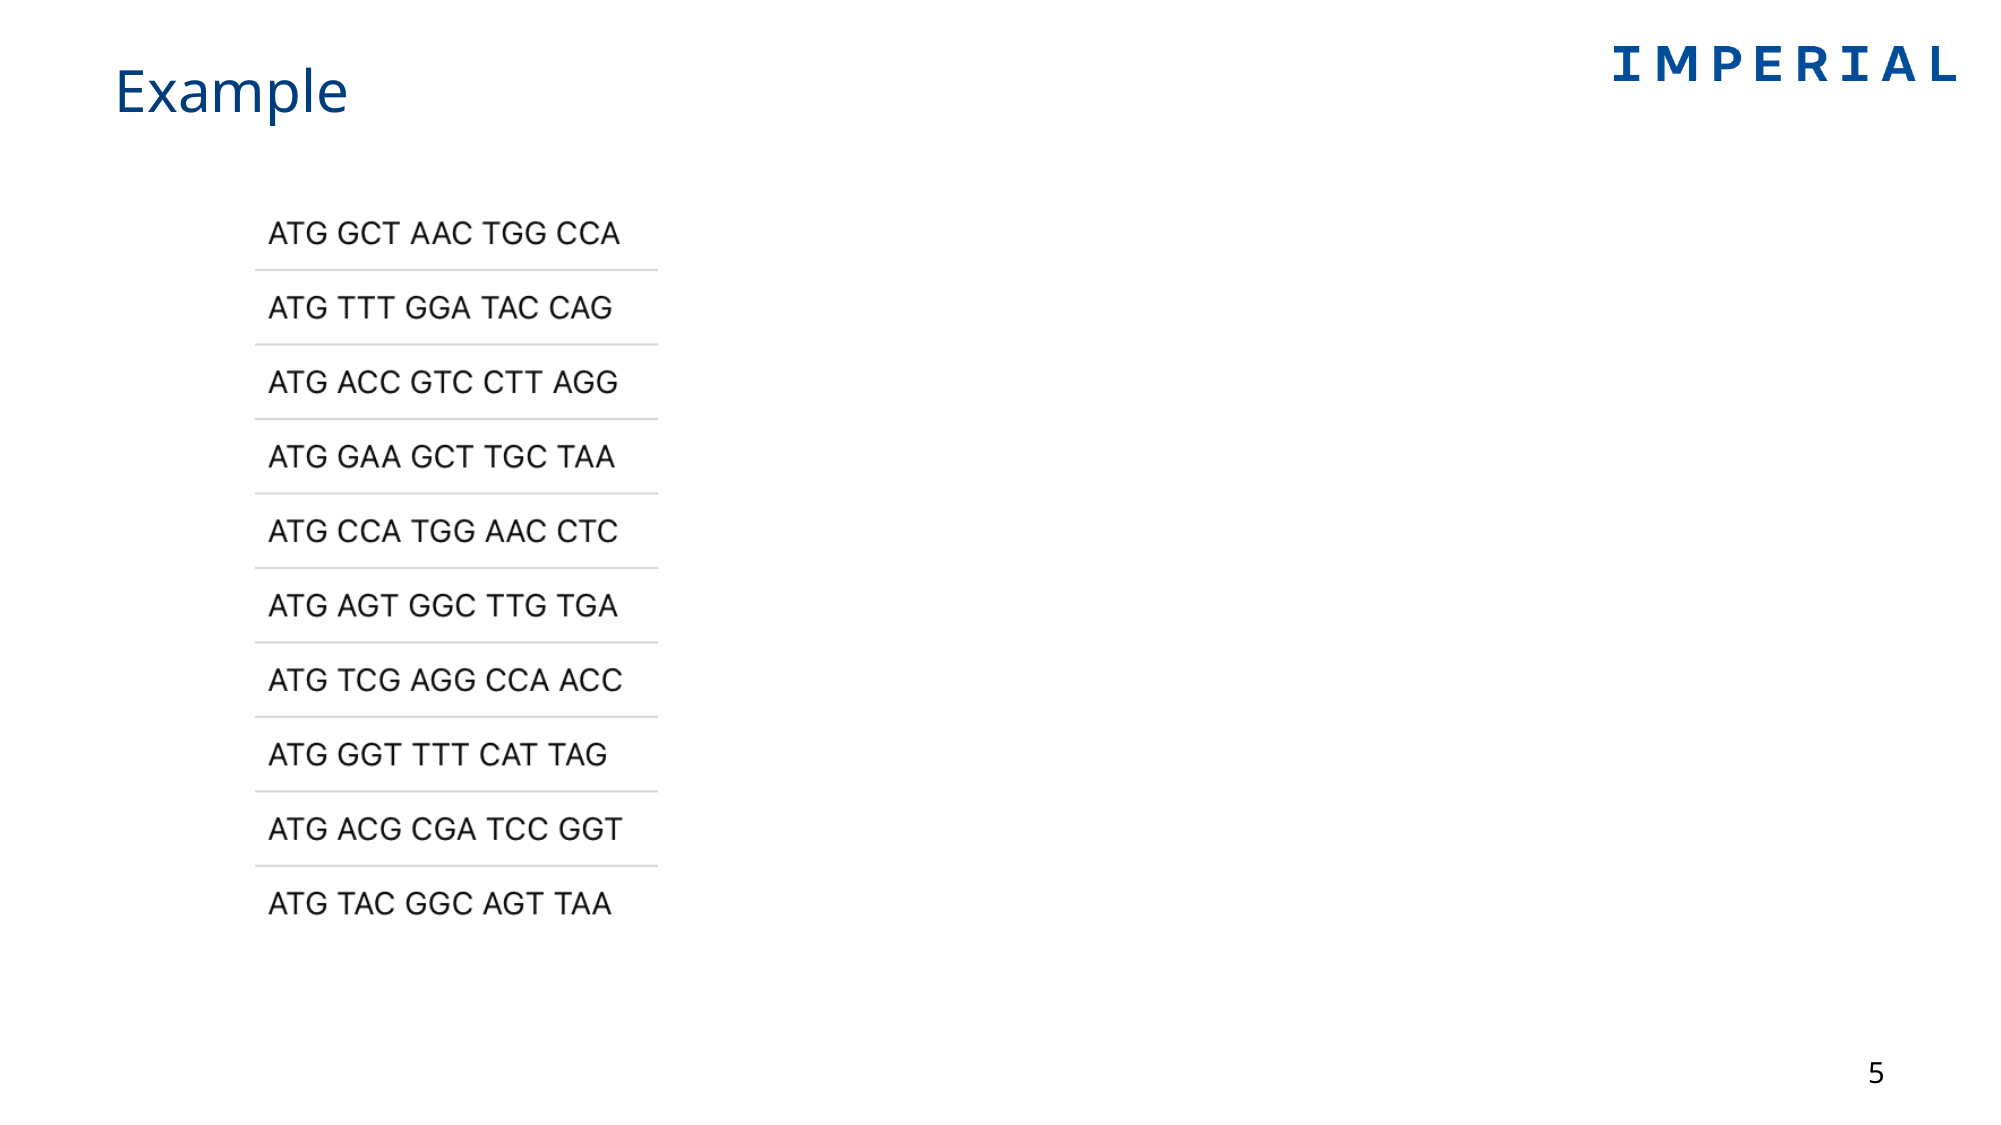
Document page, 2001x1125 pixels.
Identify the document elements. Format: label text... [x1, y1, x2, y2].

title Example [99, 0, 1900, 184]
picture [255, 207, 658, 938]
slide_number 5 [1433, 1046, 1901, 1103]
picture [1900, 46, 1956, 81]
